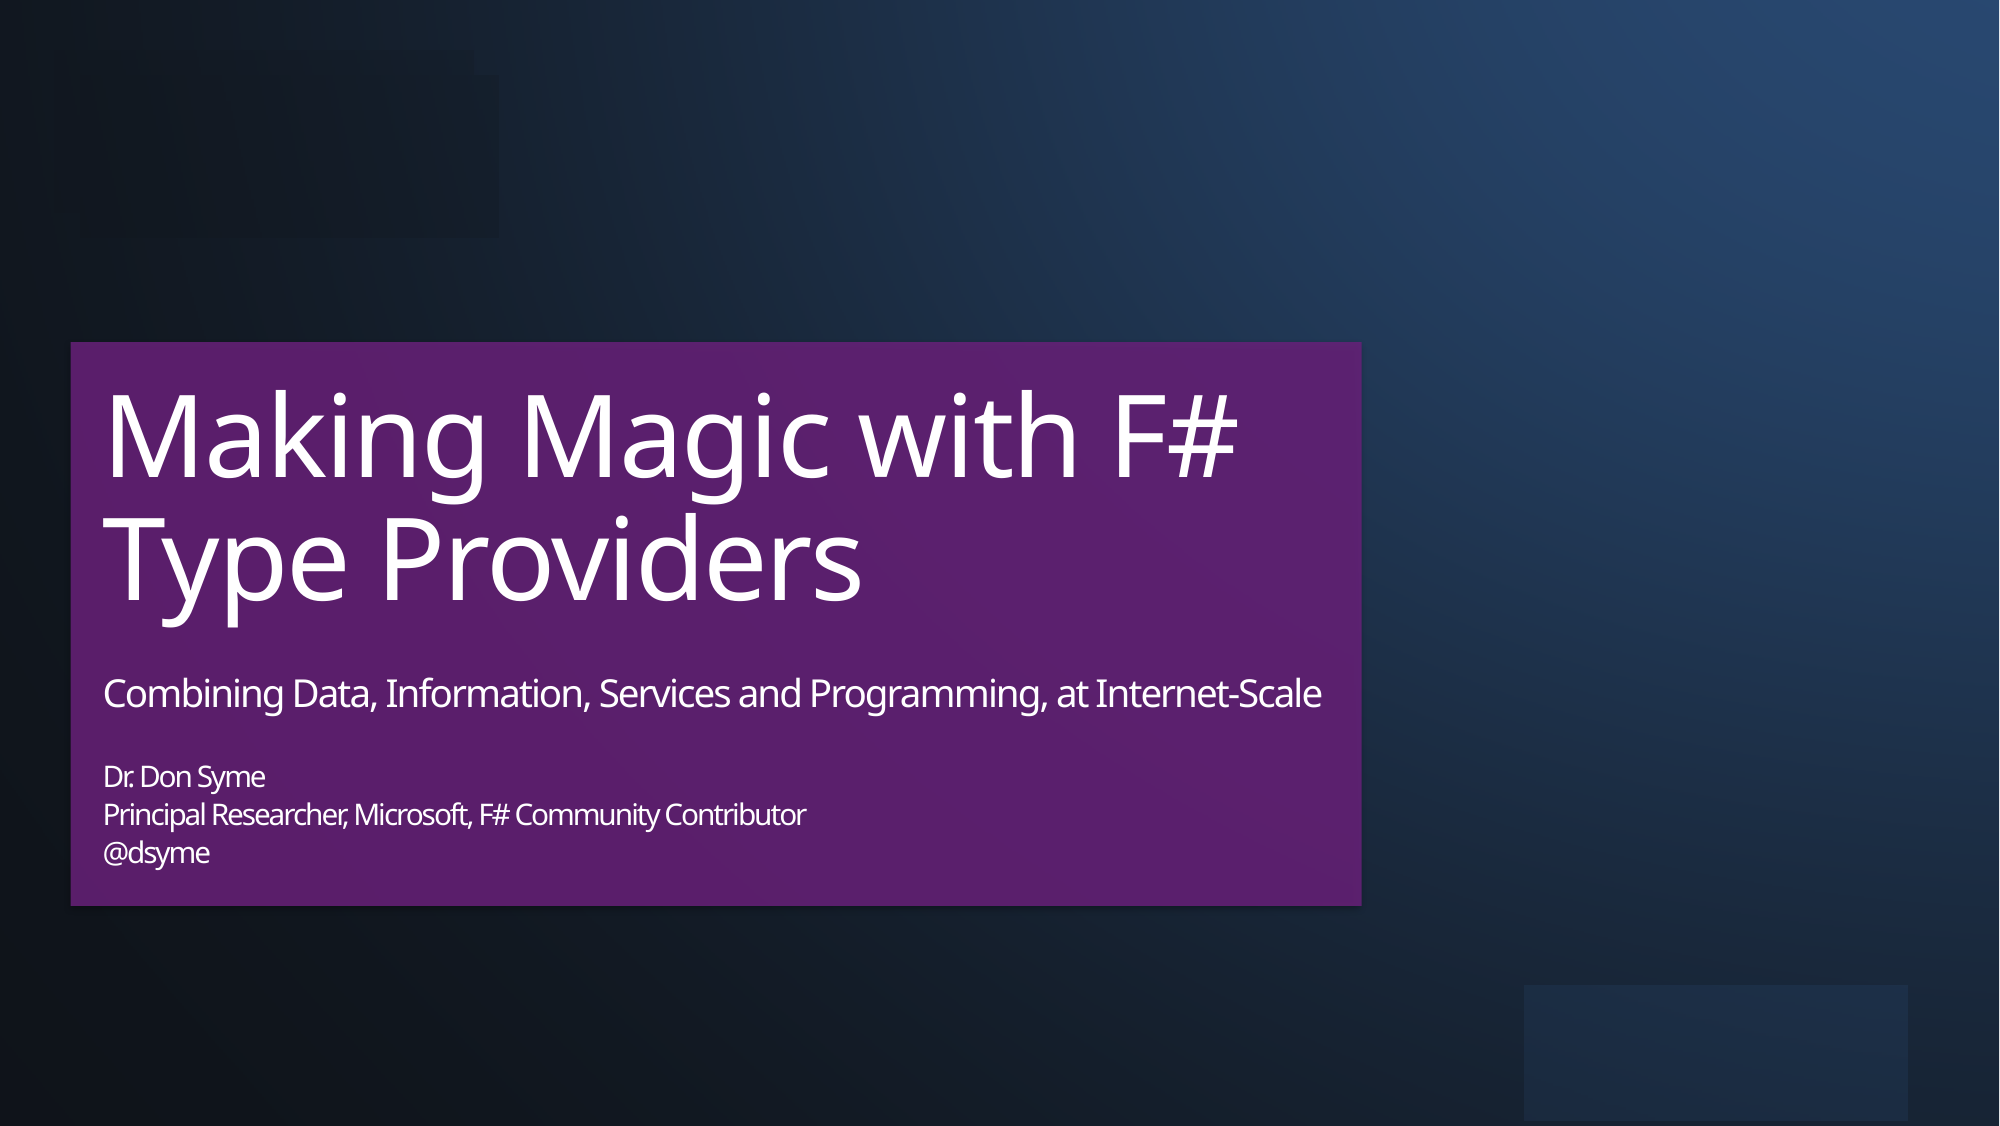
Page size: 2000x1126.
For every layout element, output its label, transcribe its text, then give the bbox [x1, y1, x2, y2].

list Combining Data, Information, Services and Programming, at Internet-Scale Dr. Don Syme Principal Researcher, Microsoft, F# Community Contributor @dsyme [102, 674, 1331, 889]
list Making Magic with F# Type Providers [102, 378, 1331, 650]
picture [0, 0, 2000, 1126]
